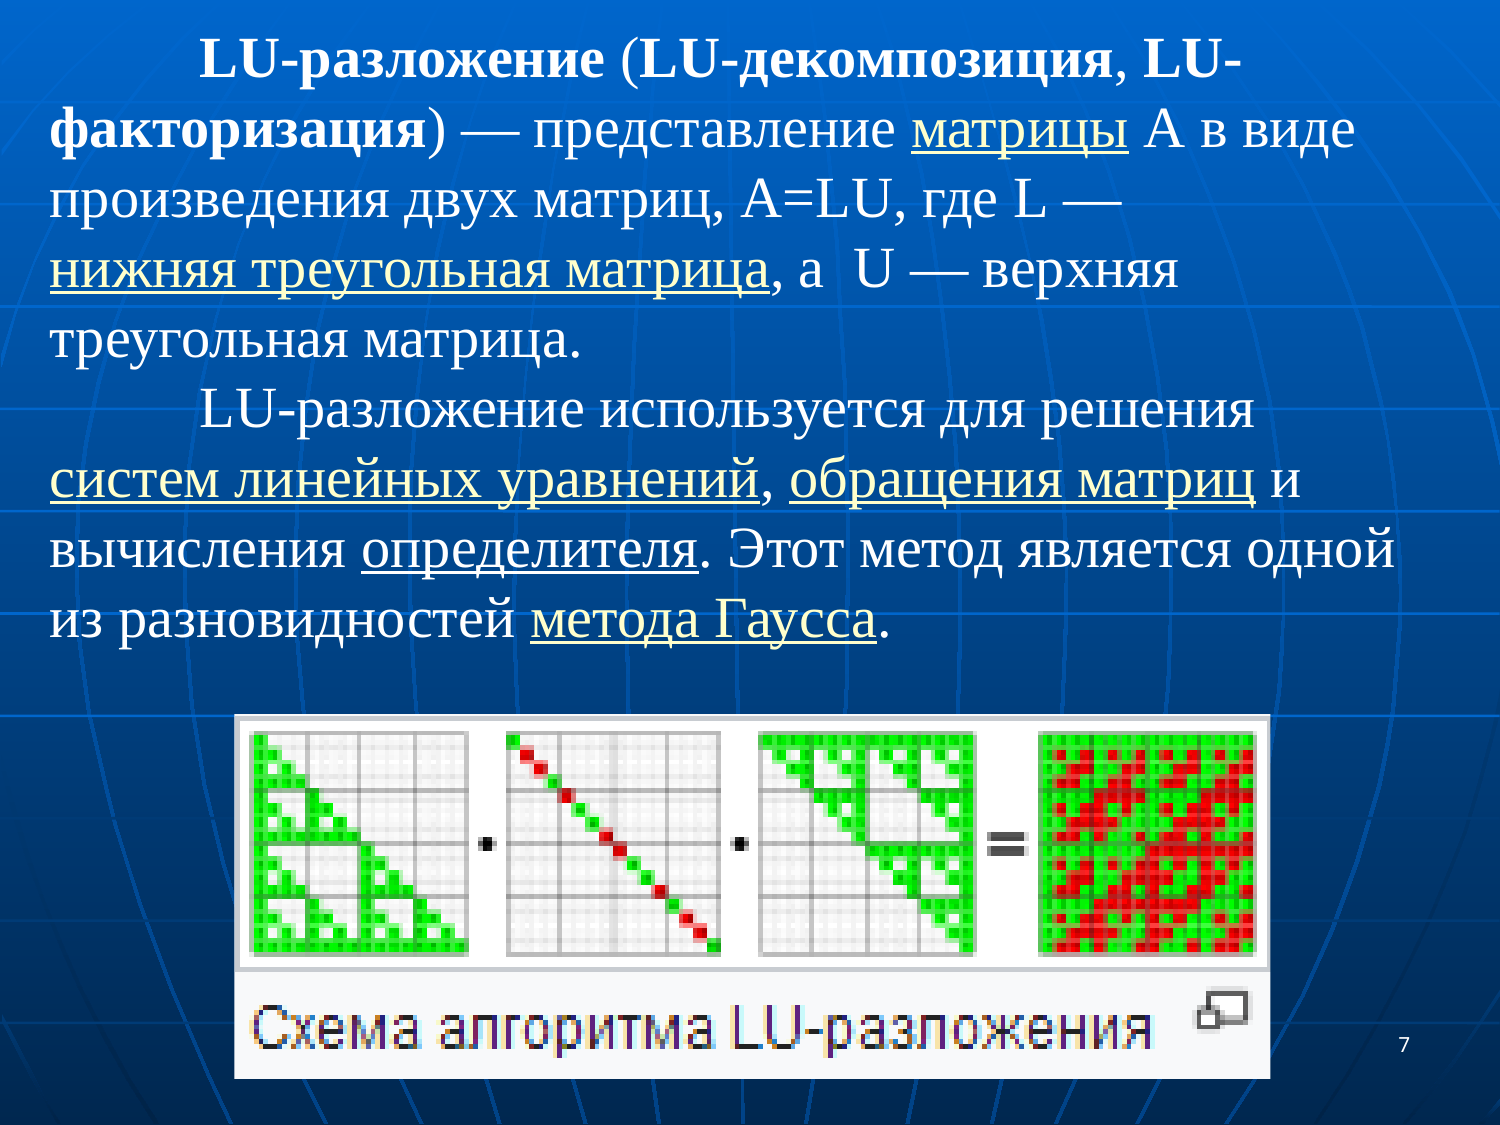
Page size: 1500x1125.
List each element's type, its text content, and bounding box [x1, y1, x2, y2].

slide_number 7 [1074, 1023, 1426, 1100]
picture [234, 714, 1271, 1079]
text_box LU-разложение (LU-декомпозиция, LU-факторизация) — представление матрицы A в виде произведения двух матриц, A=LU, где L — нижняя треугольная матрица, а U — верхняя треугольная матрица. LU-разложение используется для решения систем линейных уравнений, обращения матриц и вычисления определителя. Этот метод является одной из разновидностей метода Гаусса. [35, 11, 1465, 727]
